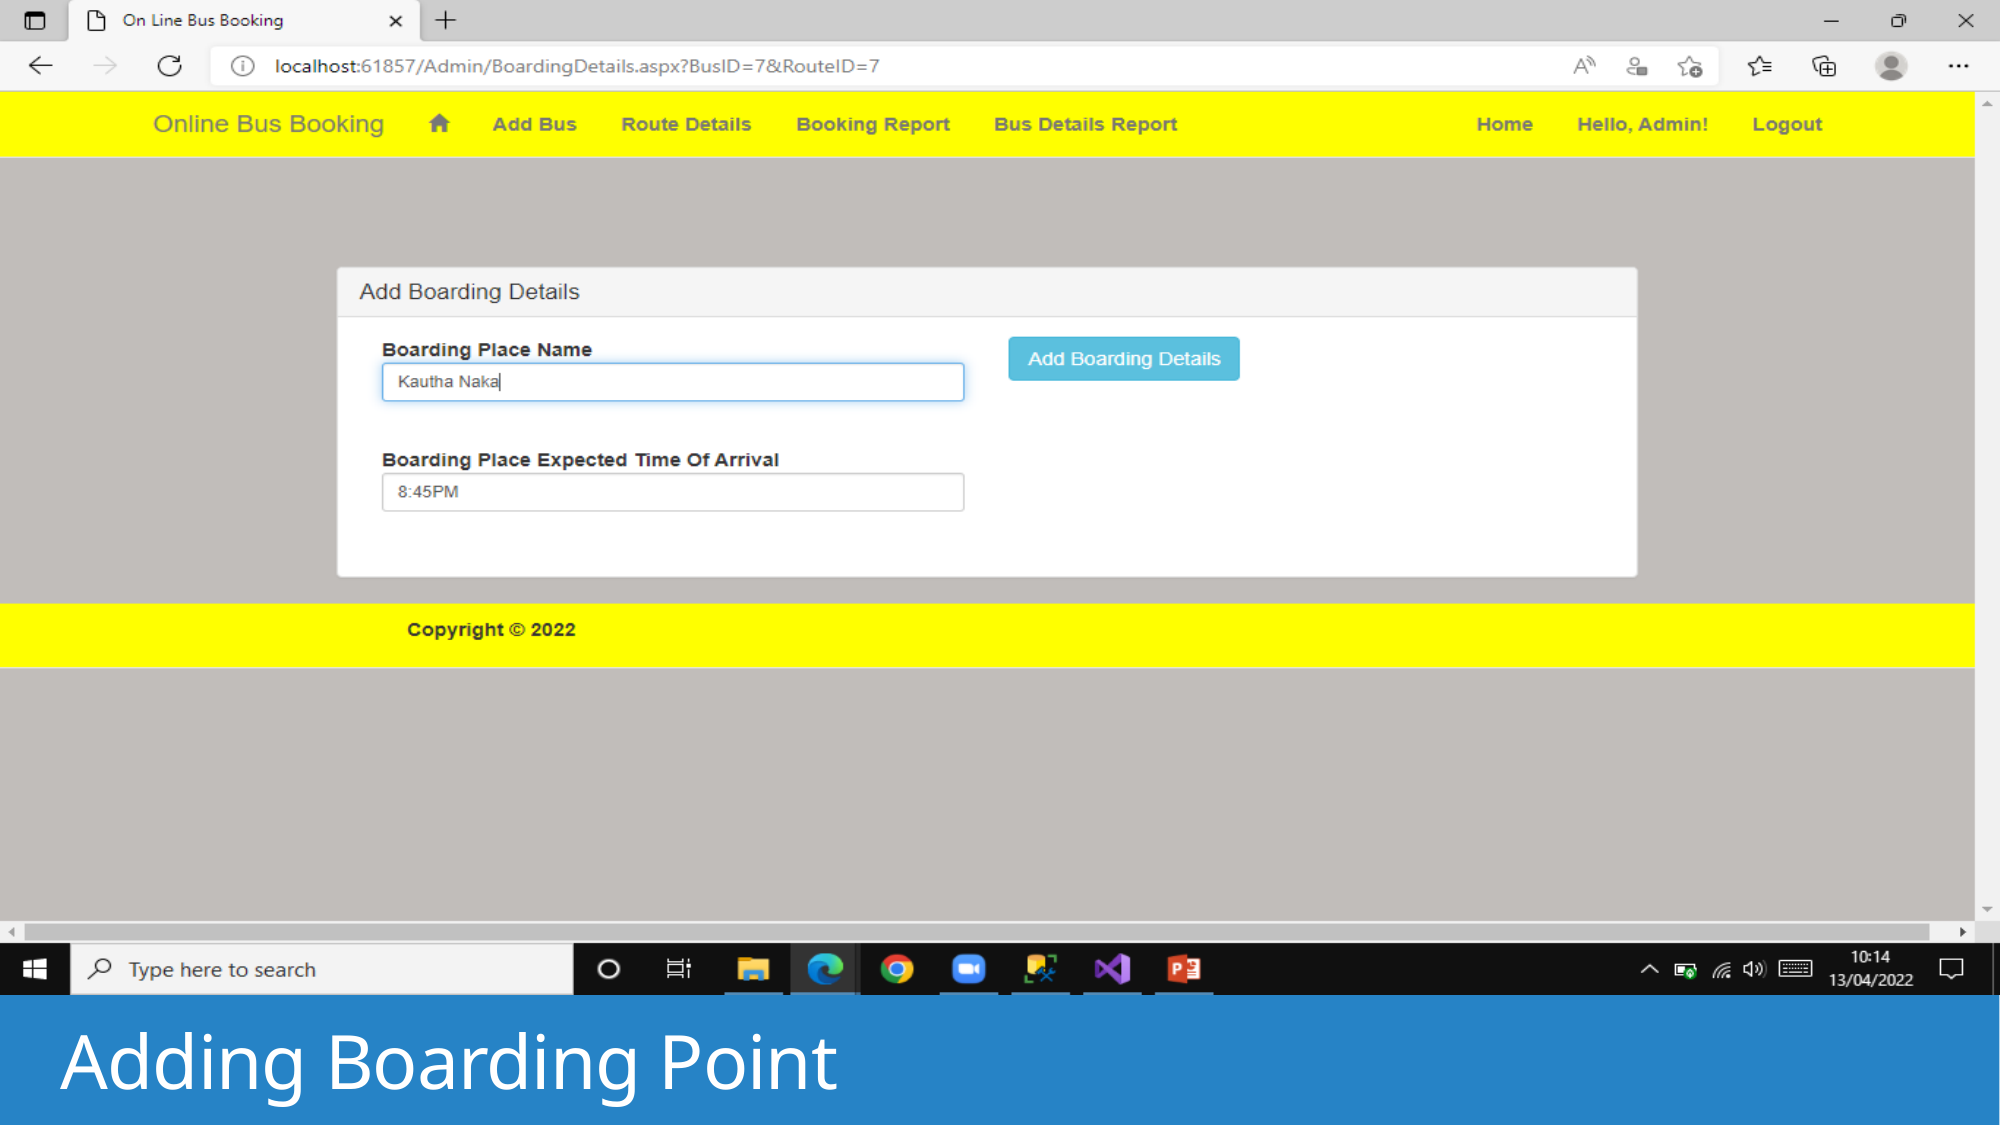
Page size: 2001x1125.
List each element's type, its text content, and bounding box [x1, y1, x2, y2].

picture [0, 0, 2000, 996]
title Adding Boarding Point [45, 1004, 1705, 1105]
